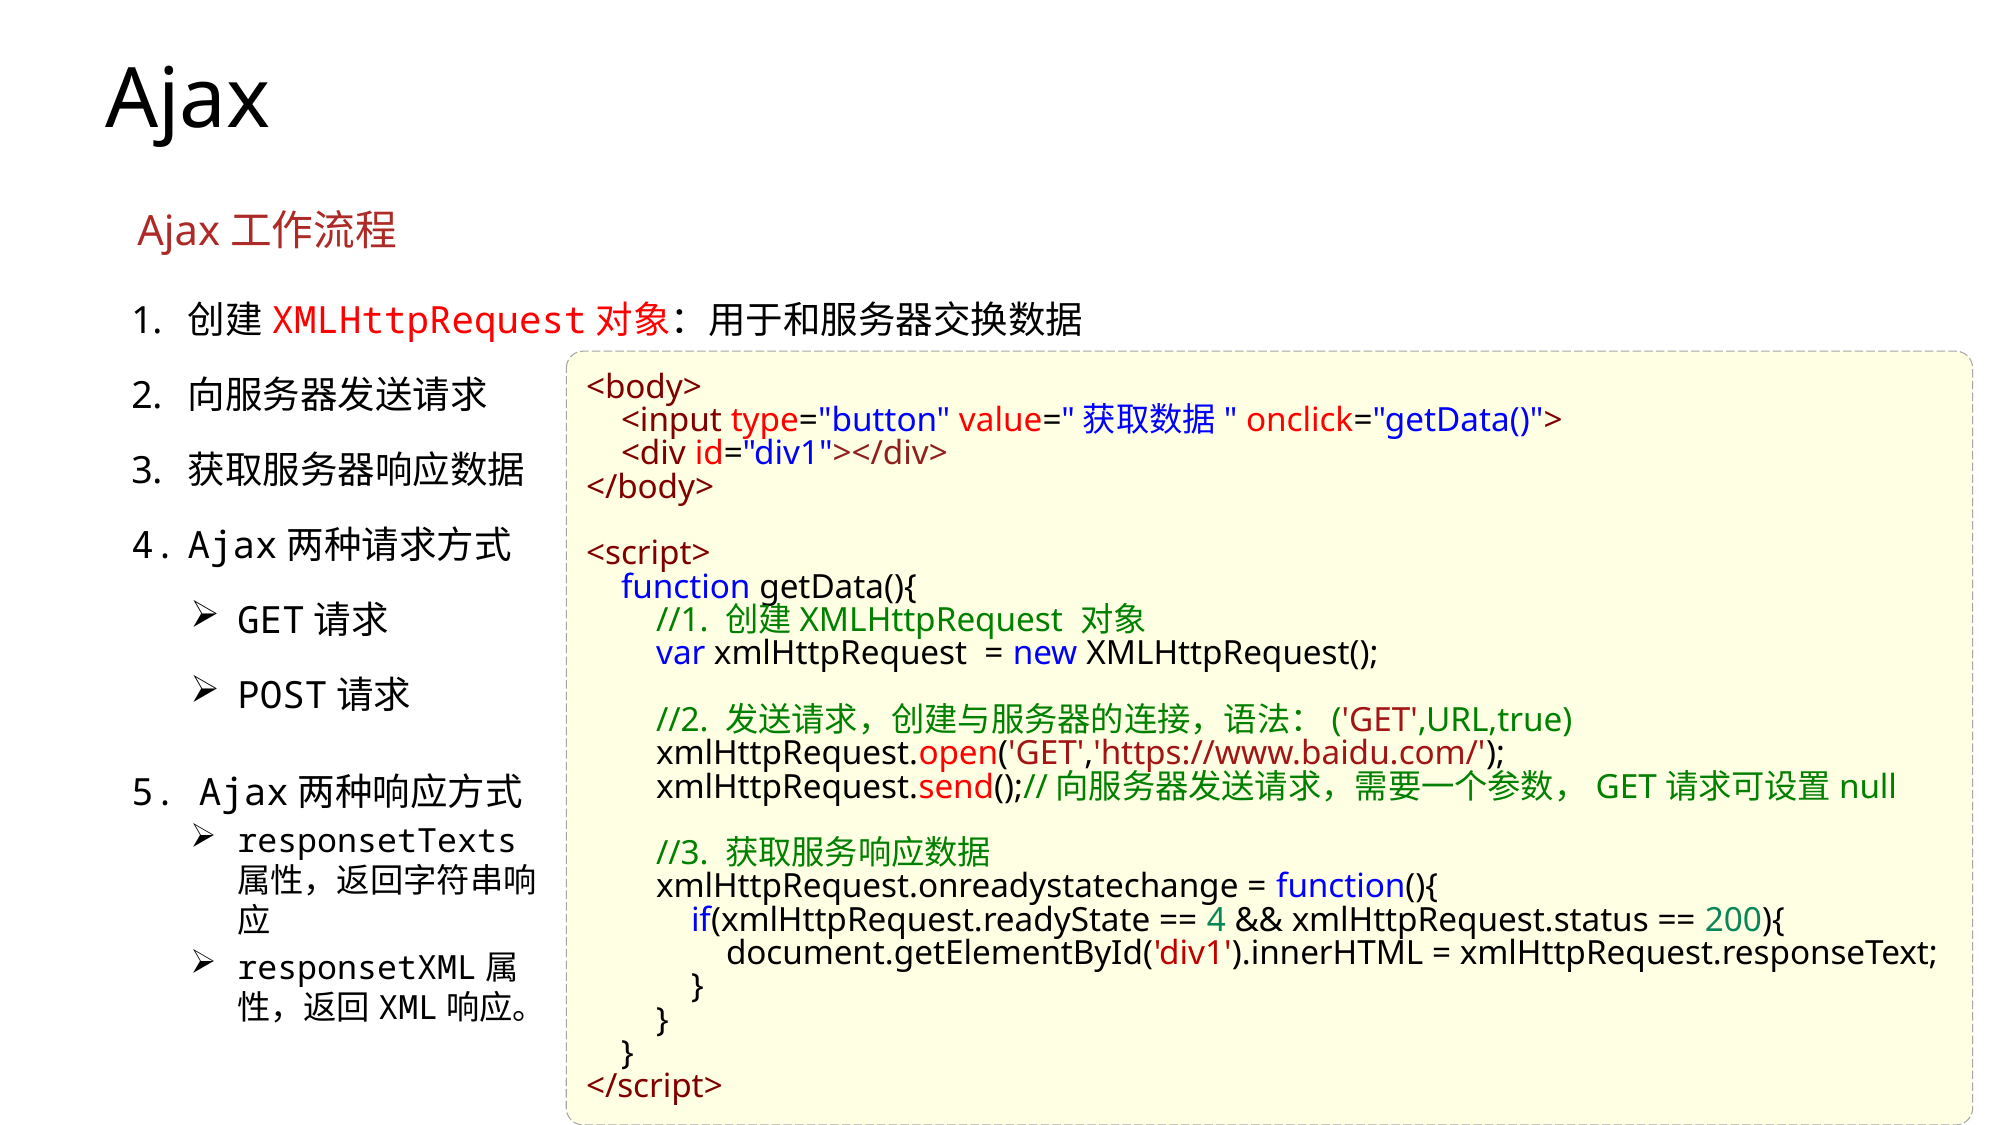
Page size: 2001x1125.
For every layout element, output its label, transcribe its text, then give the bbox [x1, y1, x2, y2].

text_box Ajax [90, 58, 1846, 143]
text_box 5. Ajax两种响应方式 responsetTexts属性，返回字符串响应 responsetXML属性，返回XML响应。 [116, 738, 573, 1034]
text_box <body> <input type="button" value="获取数据" onclick="getData()"> <div id="div1"></div> </body> <script> function getData(){ //1. 创建XMLHttpRequest 对象 var xmlHttpRequest = new XMLHttpRequest(); //2. 发送请求，创建与服务器的连接，语法：('GET',URL,true) xmlHttpRequest.open('GET','https://www.baidu.com/'); xmlHttpRequest.send();//向服务器发送请求，需要一个参数，GET请求可设置null //3. 获取服务响应数据 xmlHttpRequest.onreadystatechange = function(){ if(xmlHttpRequest.readyState == 4 && xmlHttpRequest.status == 200){ document.getElementById('div1').innerHTML = xmlHttpRequest.responseText; } } } </script> [566, 351, 1973, 1125]
text_box Ajax工作流程 [122, 186, 1878, 272]
text_box 创建XMLHttpRequest对象：用于和服务器交换数据 向服务器发送请求 获取服务器响应数据 Ajax两种请求方式 GET请求 POST请求 [116, 266, 1872, 738]
